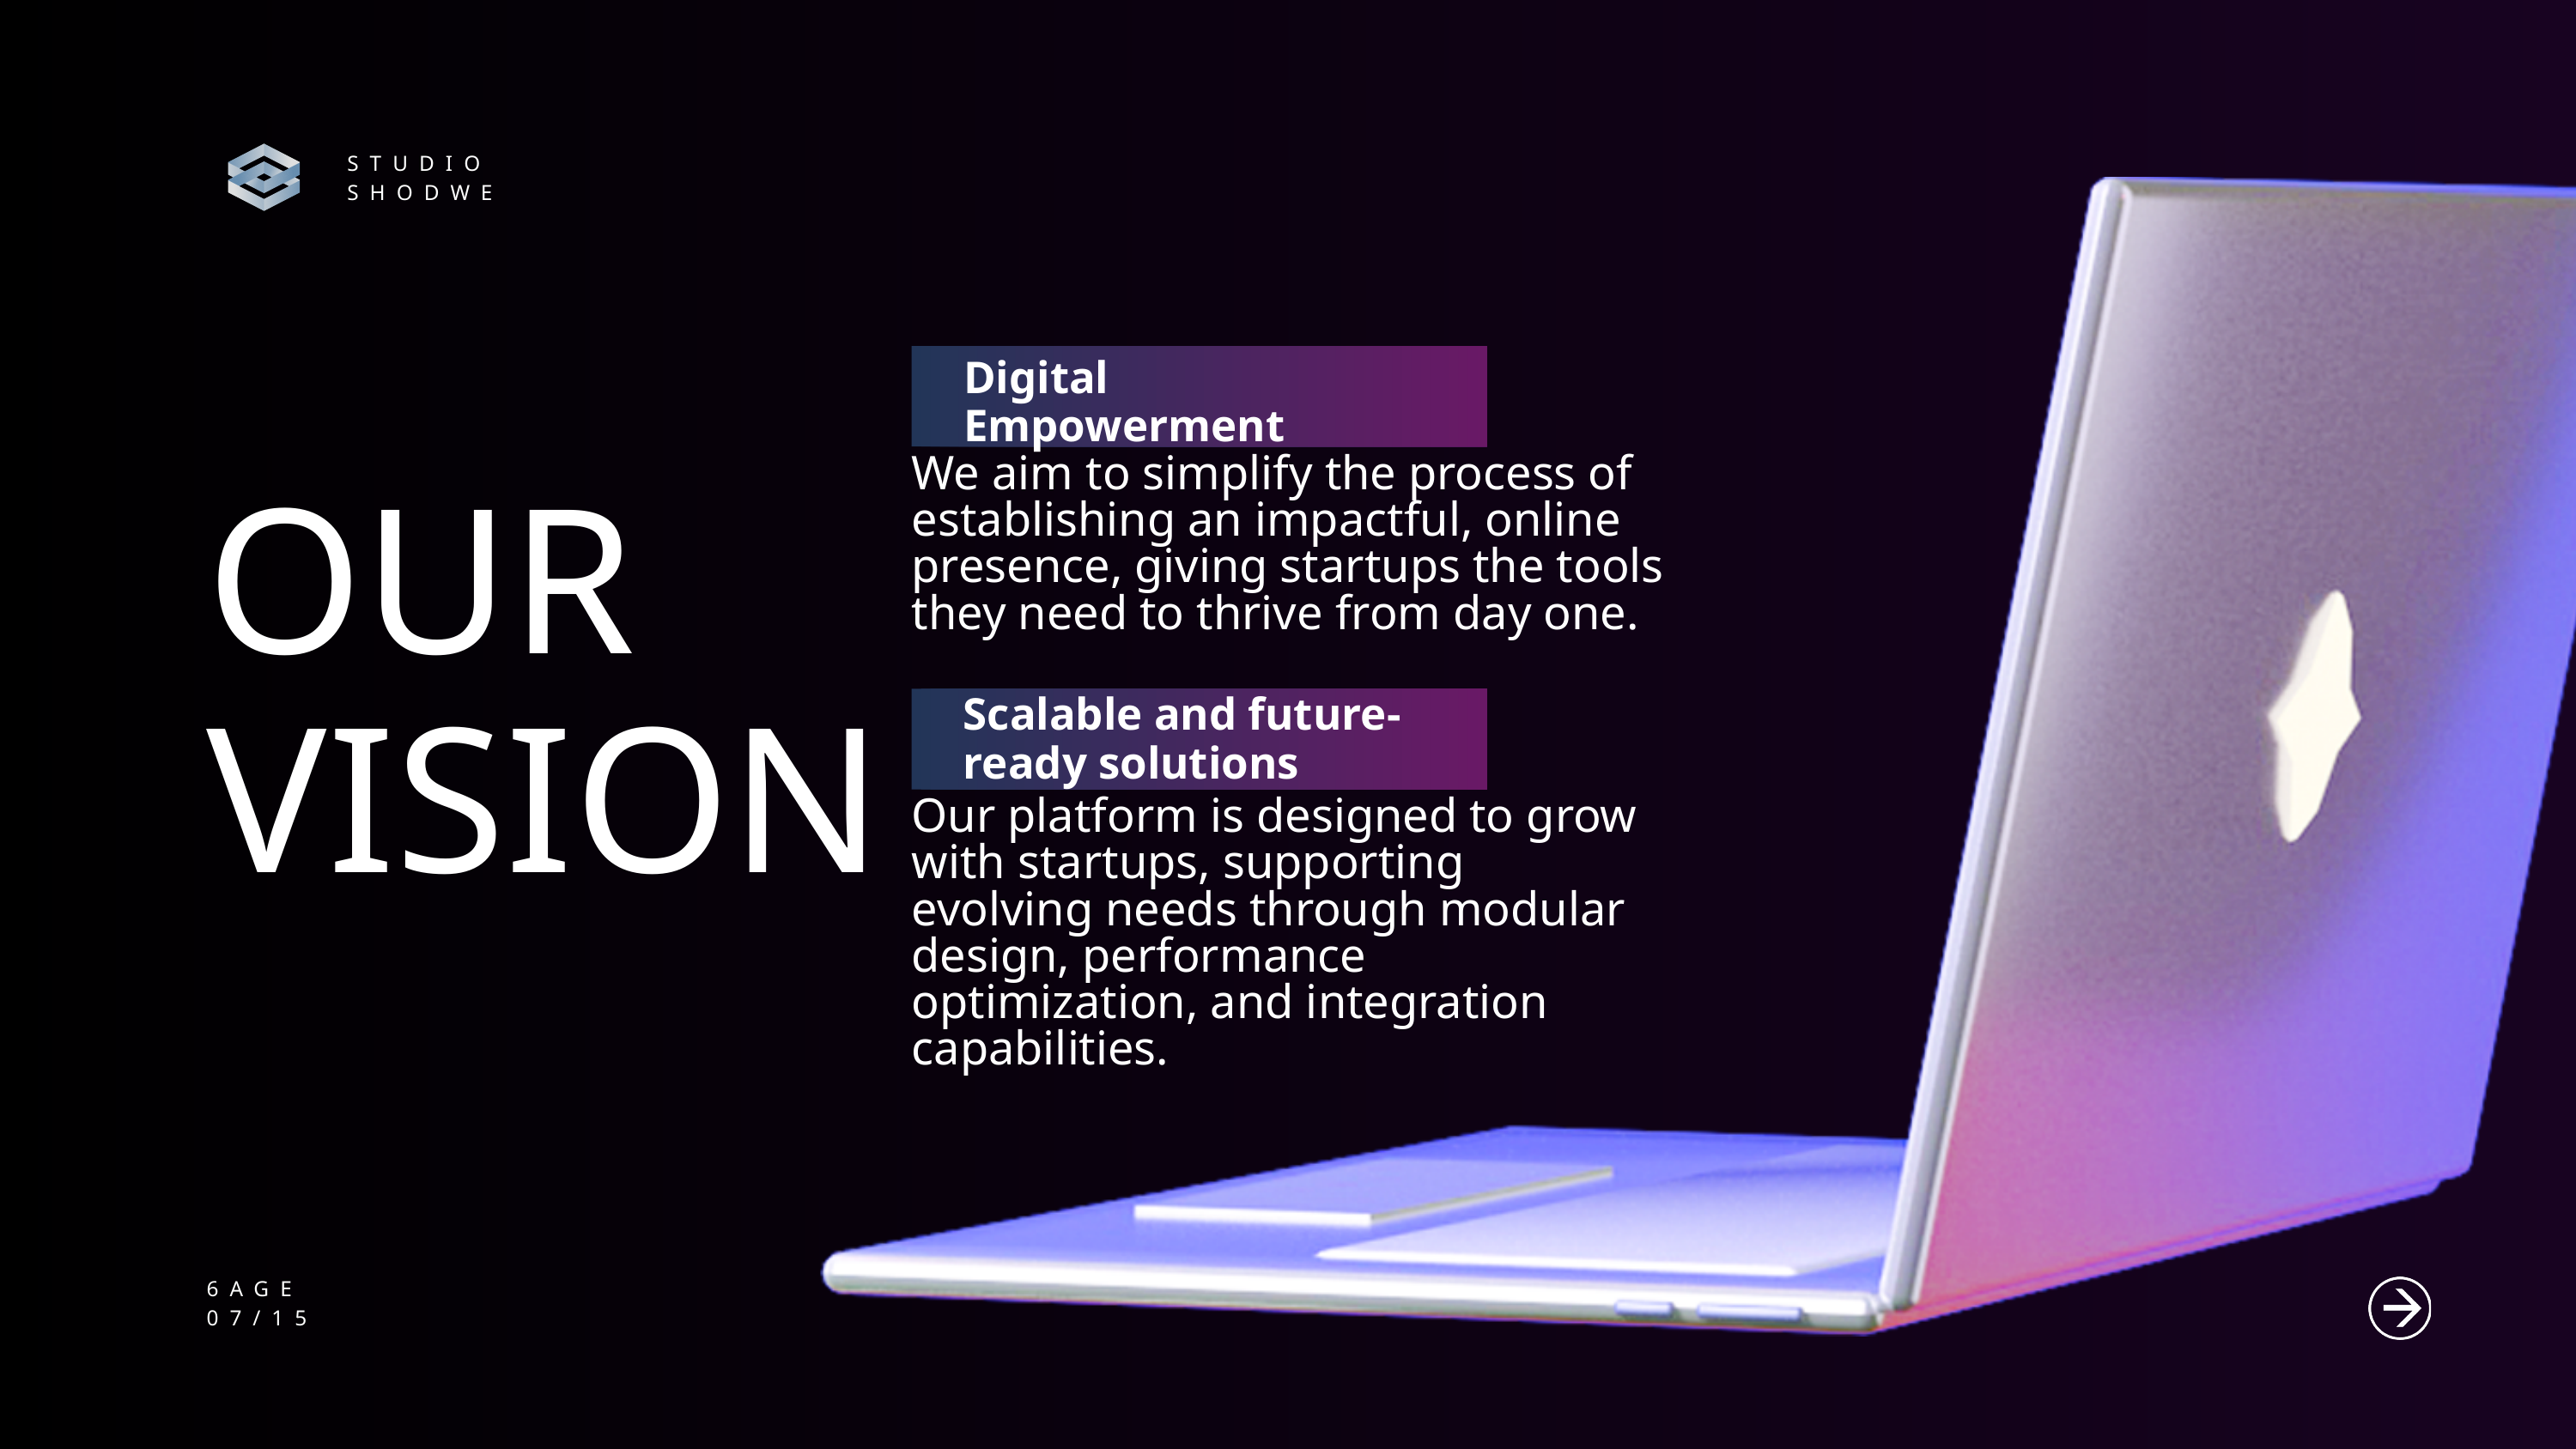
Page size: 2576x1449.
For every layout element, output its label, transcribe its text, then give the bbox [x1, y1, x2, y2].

text_box 6AGE 07/15 [206, 1271, 393, 1331]
text_box OUR VISION [206, 475, 949, 913]
text_box STUDIO SHODWE [347, 146, 534, 205]
text_box Our platform is designed to grow with startups, supporting evolving needs through modular design, performance optimization, and integration capabilities. [911, 795, 1641, 1075]
text_box We aim to simplify the process of establishing an impactful, online presence, giving startups the tools they need to thrive from day one. [911, 452, 1741, 639]
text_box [911, 688, 1487, 790]
text_box [228, 143, 301, 211]
text_box [820, 177, 2576, 1337]
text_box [911, 345, 1487, 447]
text_box [2368, 1276, 2432, 1340]
